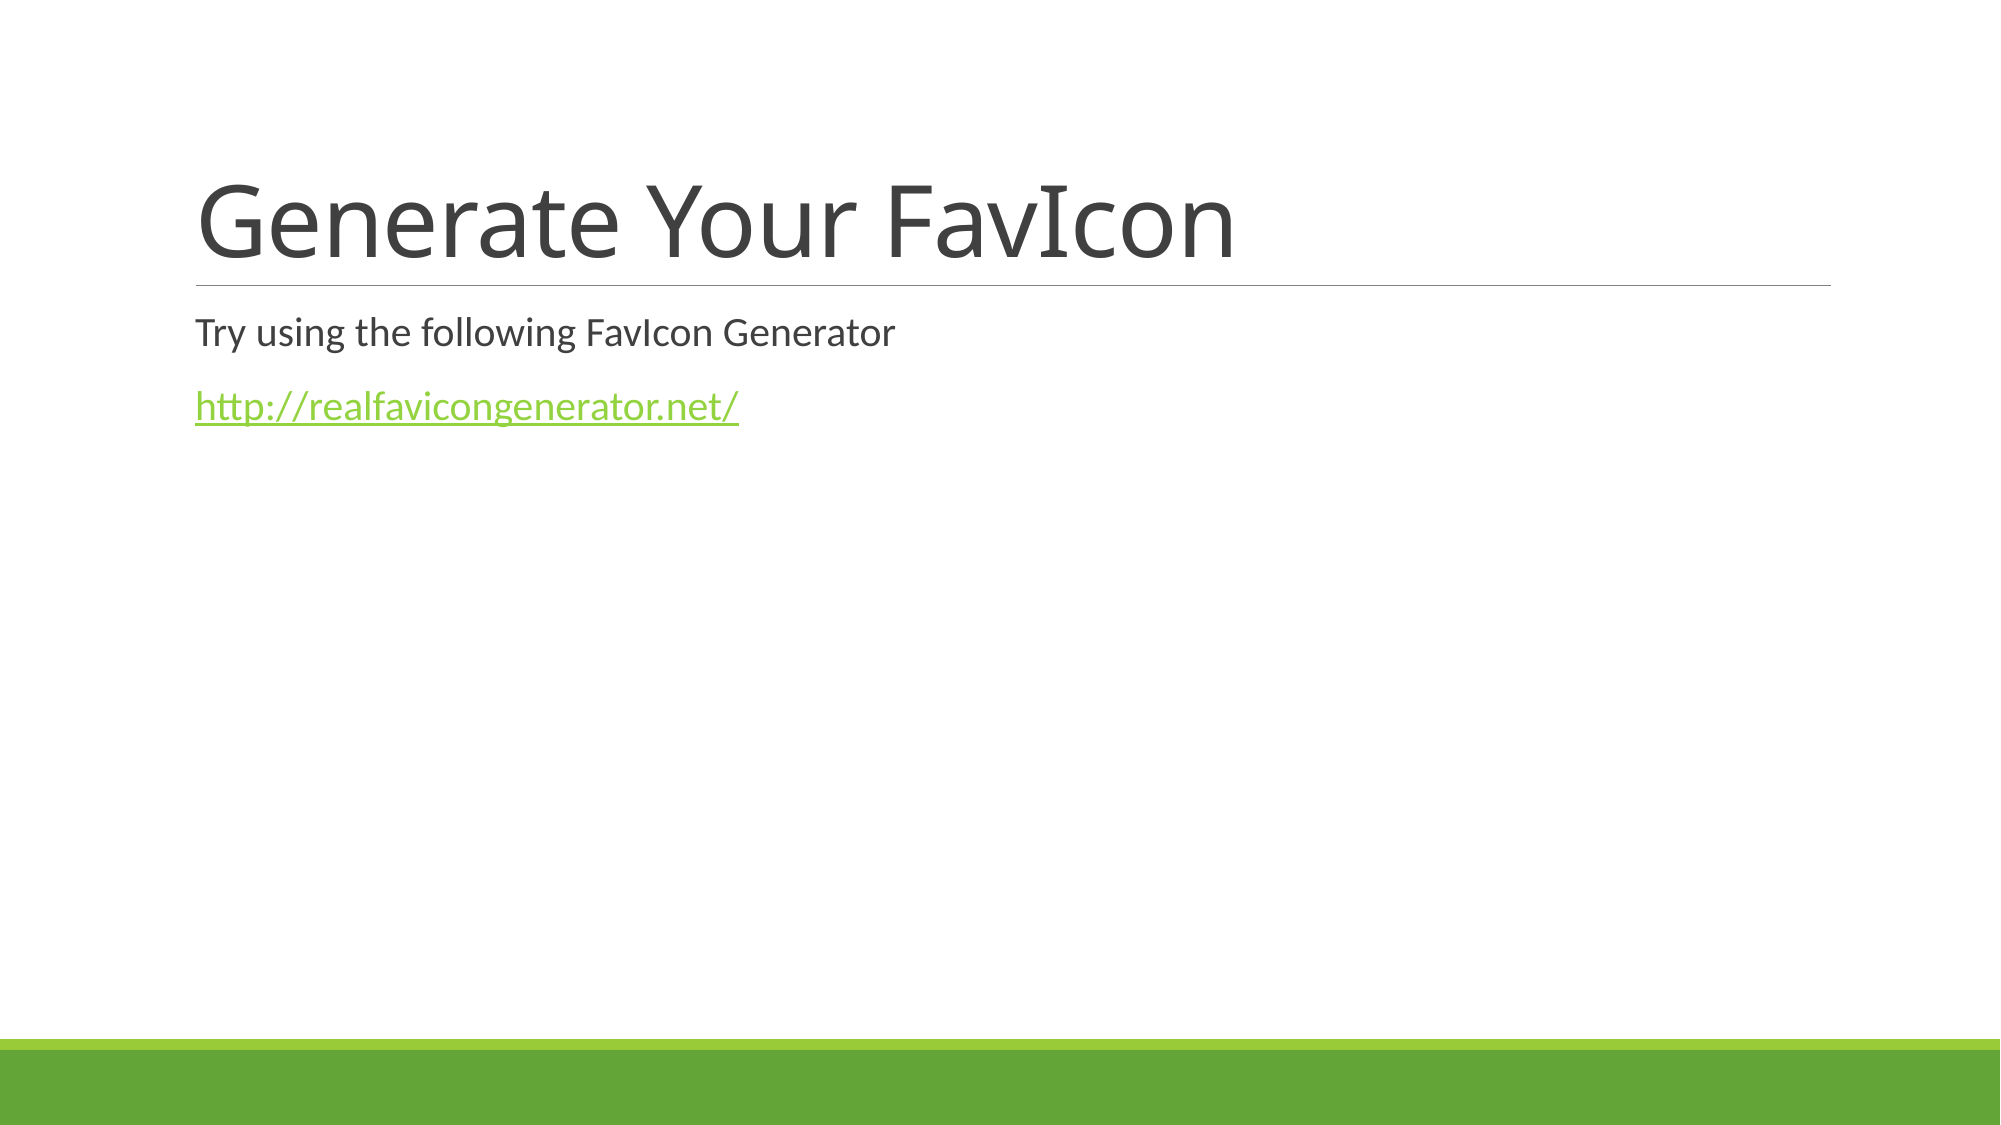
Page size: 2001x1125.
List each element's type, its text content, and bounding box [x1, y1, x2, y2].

list Try using the following FavIcon Generator http://realfavicongenerator.net/ [180, 302, 1830, 963]
title Generate Your FavIcon [180, 47, 1830, 285]
